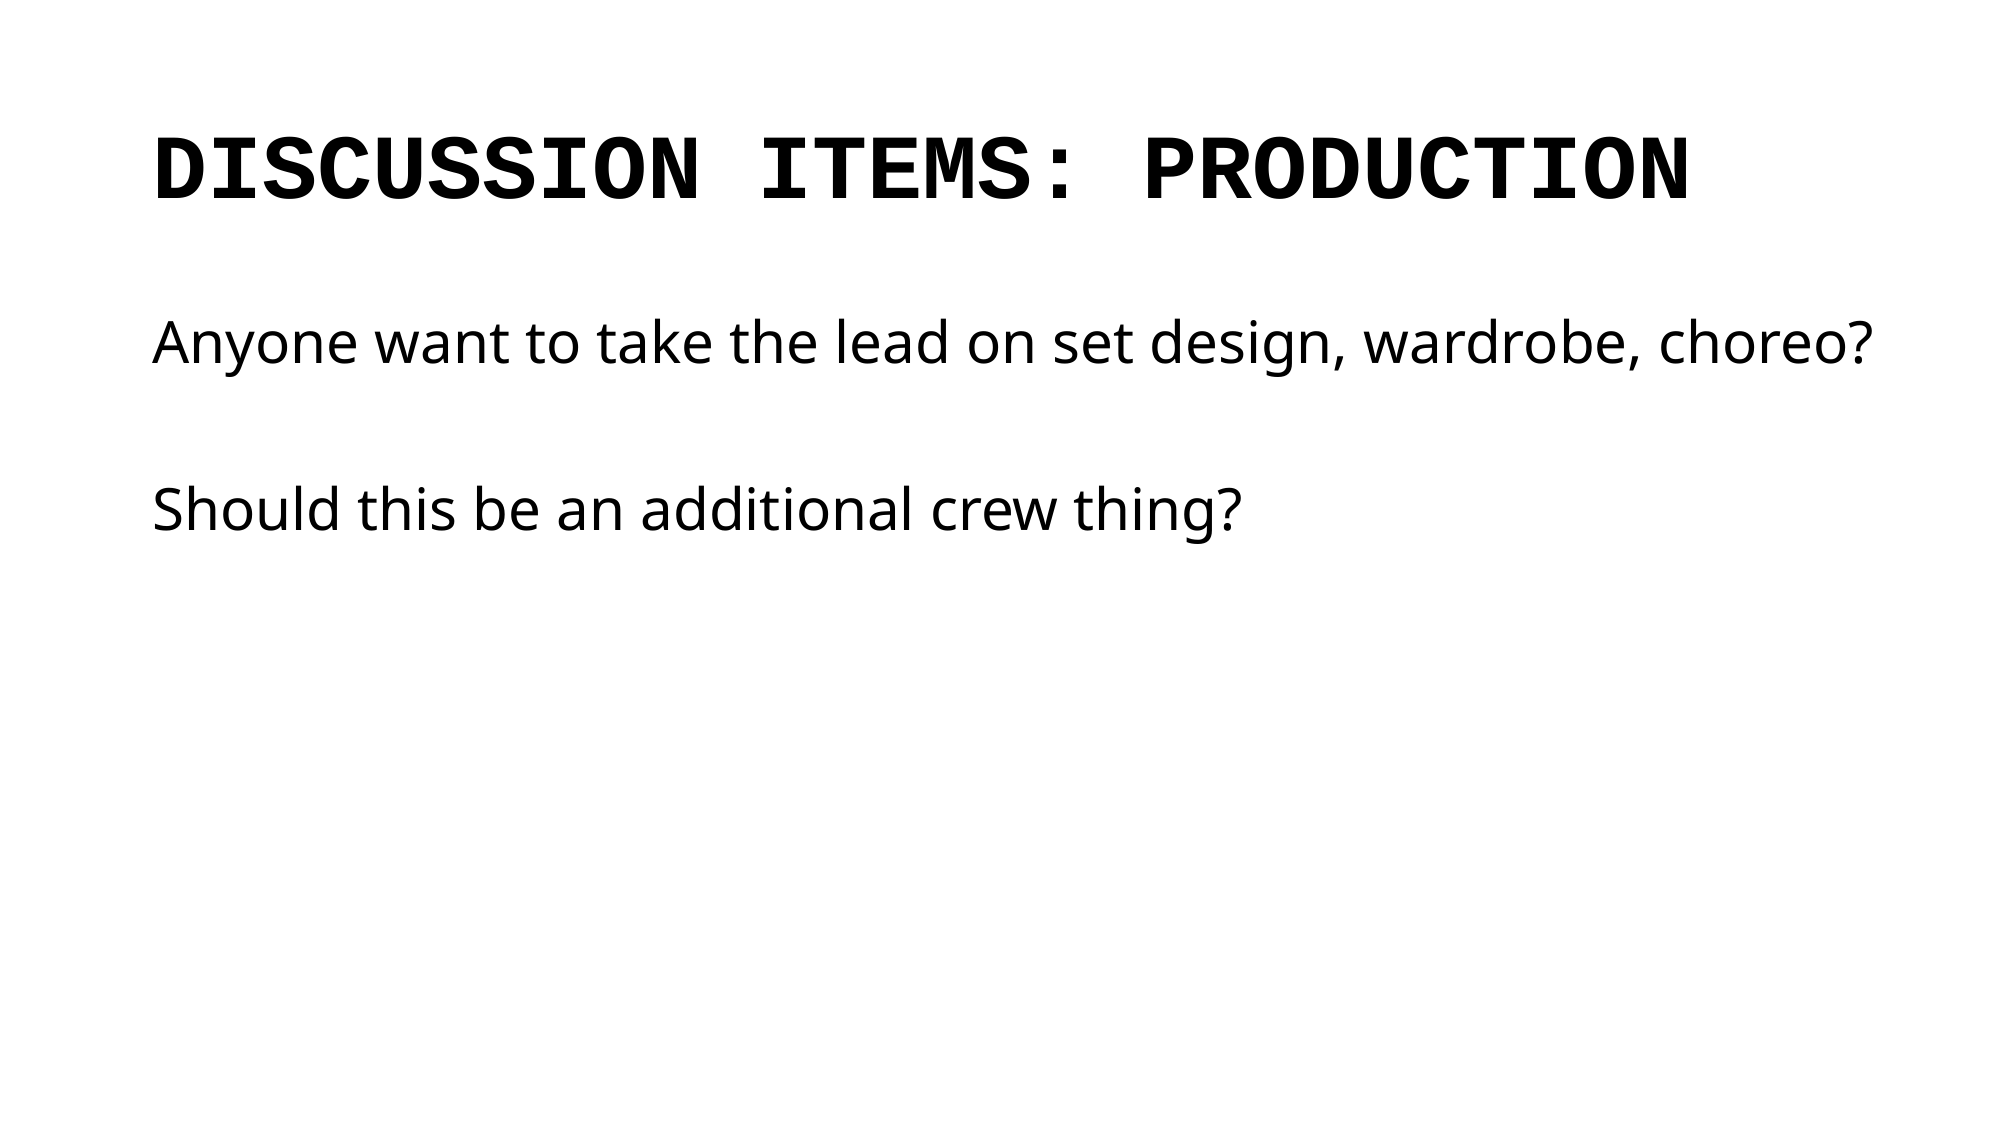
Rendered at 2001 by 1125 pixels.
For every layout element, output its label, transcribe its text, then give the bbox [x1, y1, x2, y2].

title DISCUSSION ITEMS: PRODUCTION [137, 59, 1863, 278]
list Anyone want to take the lead on set design, wardrobe, choreo? Should this be an additional crew thing? [137, 305, 1917, 1020]
